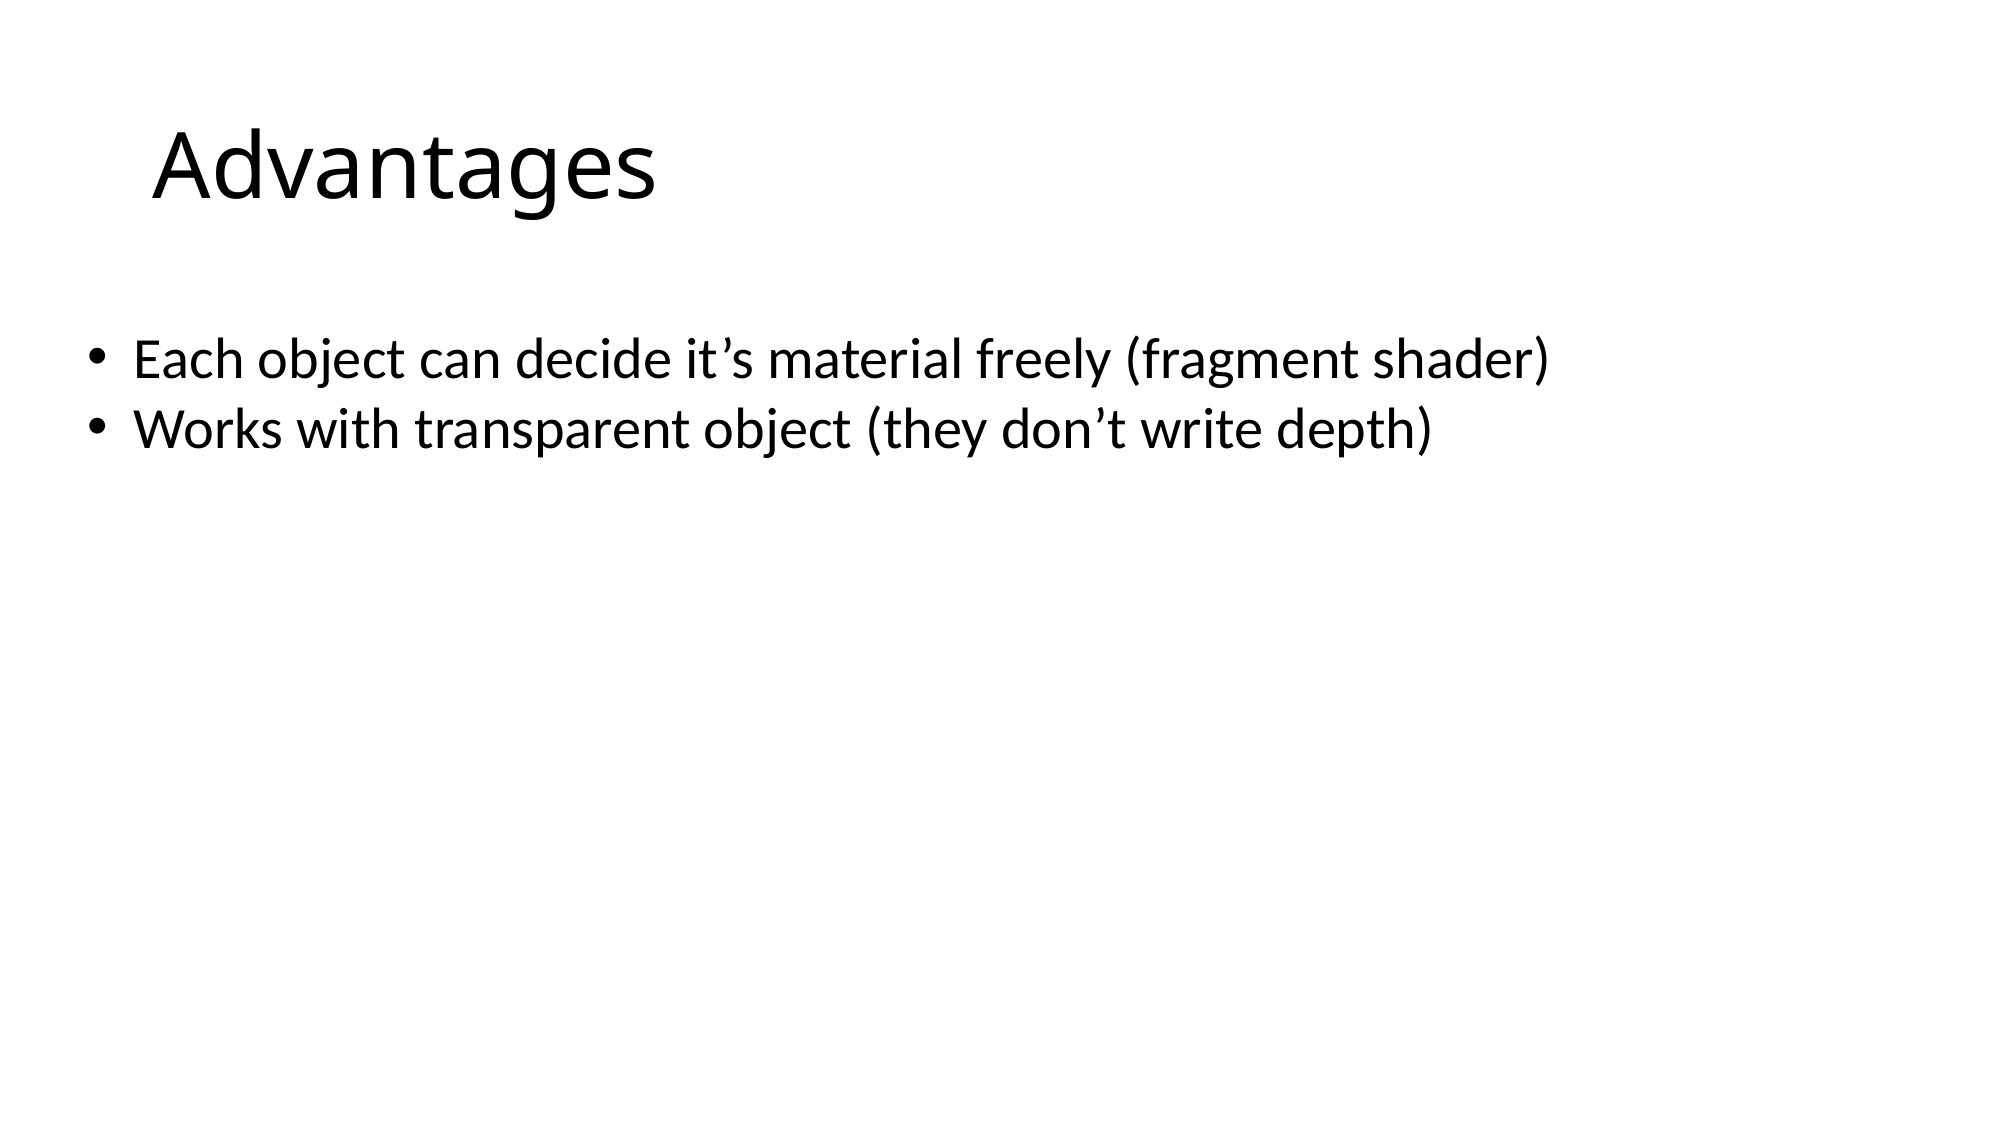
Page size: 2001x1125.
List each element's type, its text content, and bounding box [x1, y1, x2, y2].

title Advantages [137, 59, 1863, 278]
text_box Each object can decide it’s material freely (fragment shader) Works with transparent object (they don’t write depth) [72, 313, 1568, 468]
